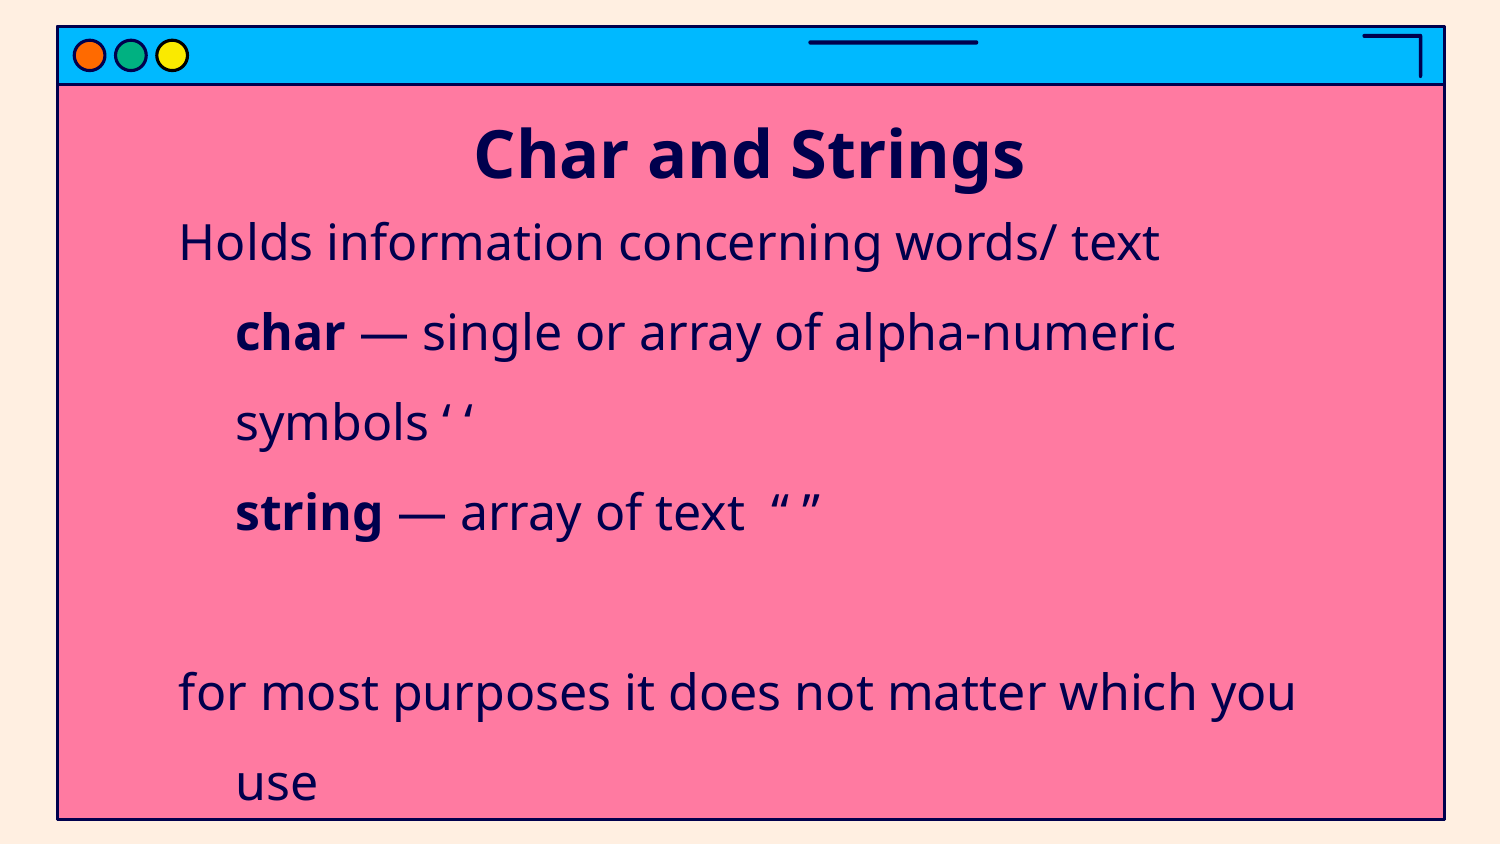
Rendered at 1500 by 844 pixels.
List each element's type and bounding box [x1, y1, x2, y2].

text_box [57, 26, 1445, 820]
